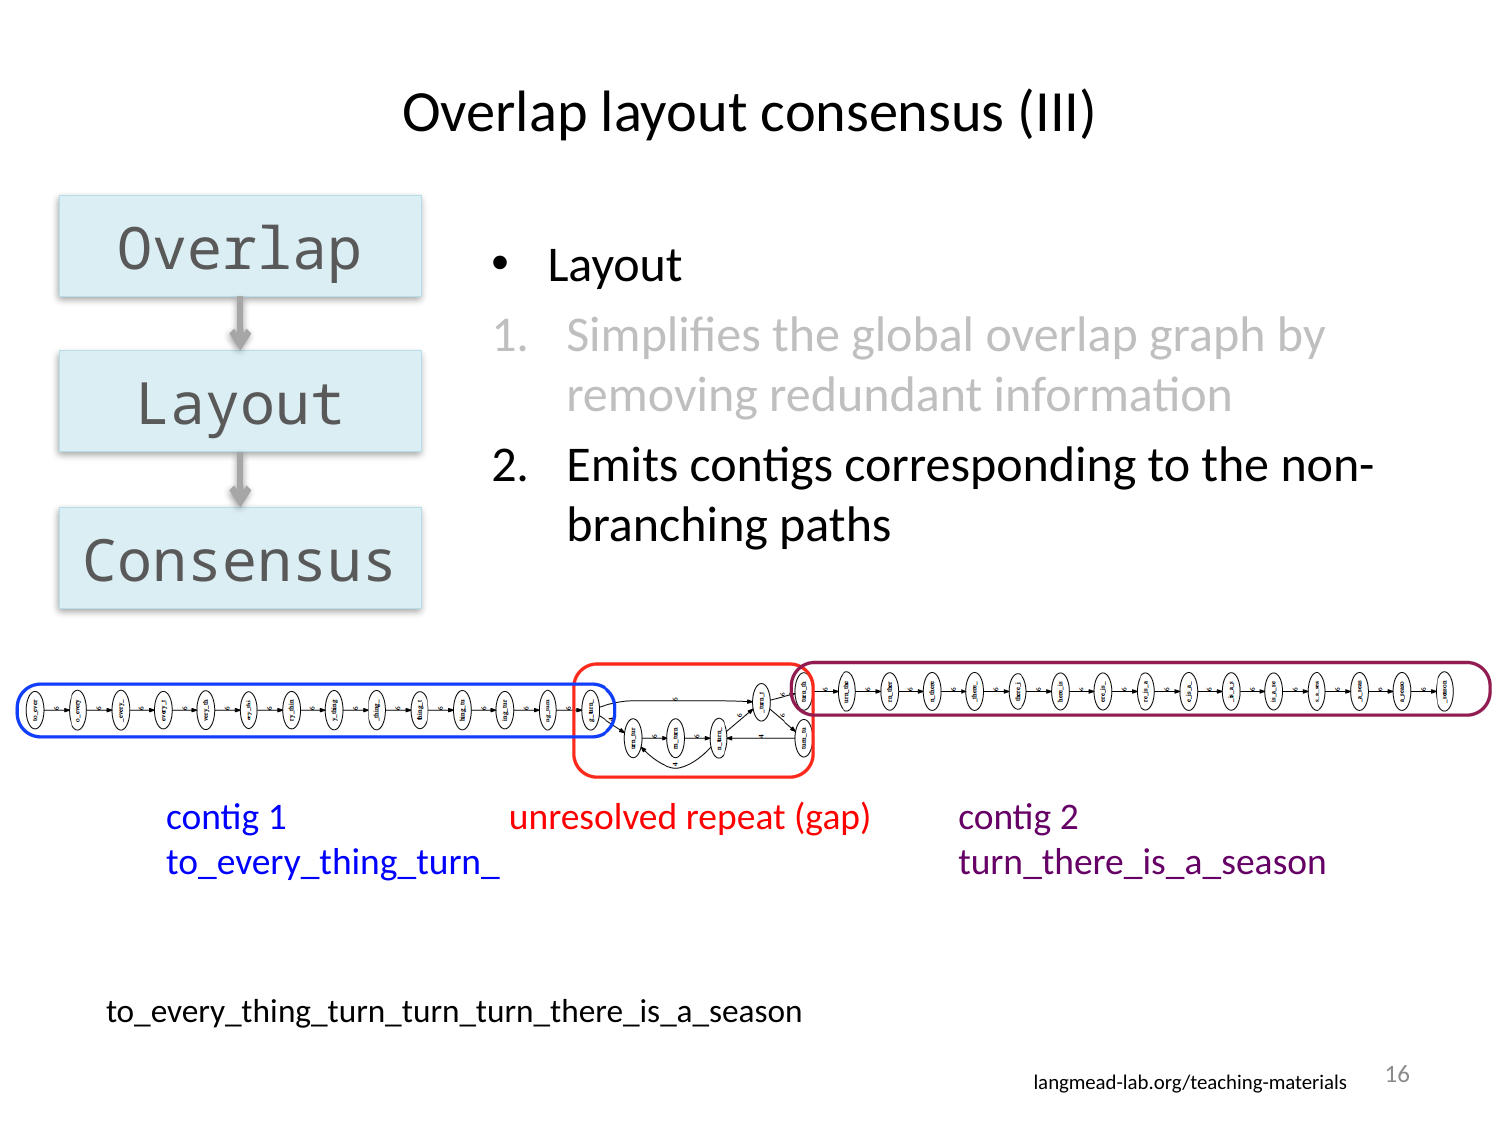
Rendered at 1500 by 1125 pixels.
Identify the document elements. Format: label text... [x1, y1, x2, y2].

text_box contig 2 turn_there_is_a_season [943, 794, 1343, 890]
text_box Consensus [59, 507, 422, 609]
text_box unresolved repeat (gap) [494, 794, 896, 845]
title Overlap layout consensus (III) [75, 45, 1425, 172]
text_box to_every_thing_turn_turn_turn_there_is_a_season [91, 982, 819, 1037]
text_box contig 1 to_every_thing_turn_ [151, 794, 516, 890]
text_box Layout [59, 350, 422, 452]
list Layout Simplifies the global overlap graph by removing redundant information Emits contigs corresponding to the non-branching paths [476, 224, 1489, 584]
slide_number 16 [1074, 1042, 1425, 1103]
text_box langmead-lab.org/teaching-materials [1018, 1061, 1074, 1102]
picture [12, 646, 1498, 785]
text_box Overlap [59, 195, 422, 297]
